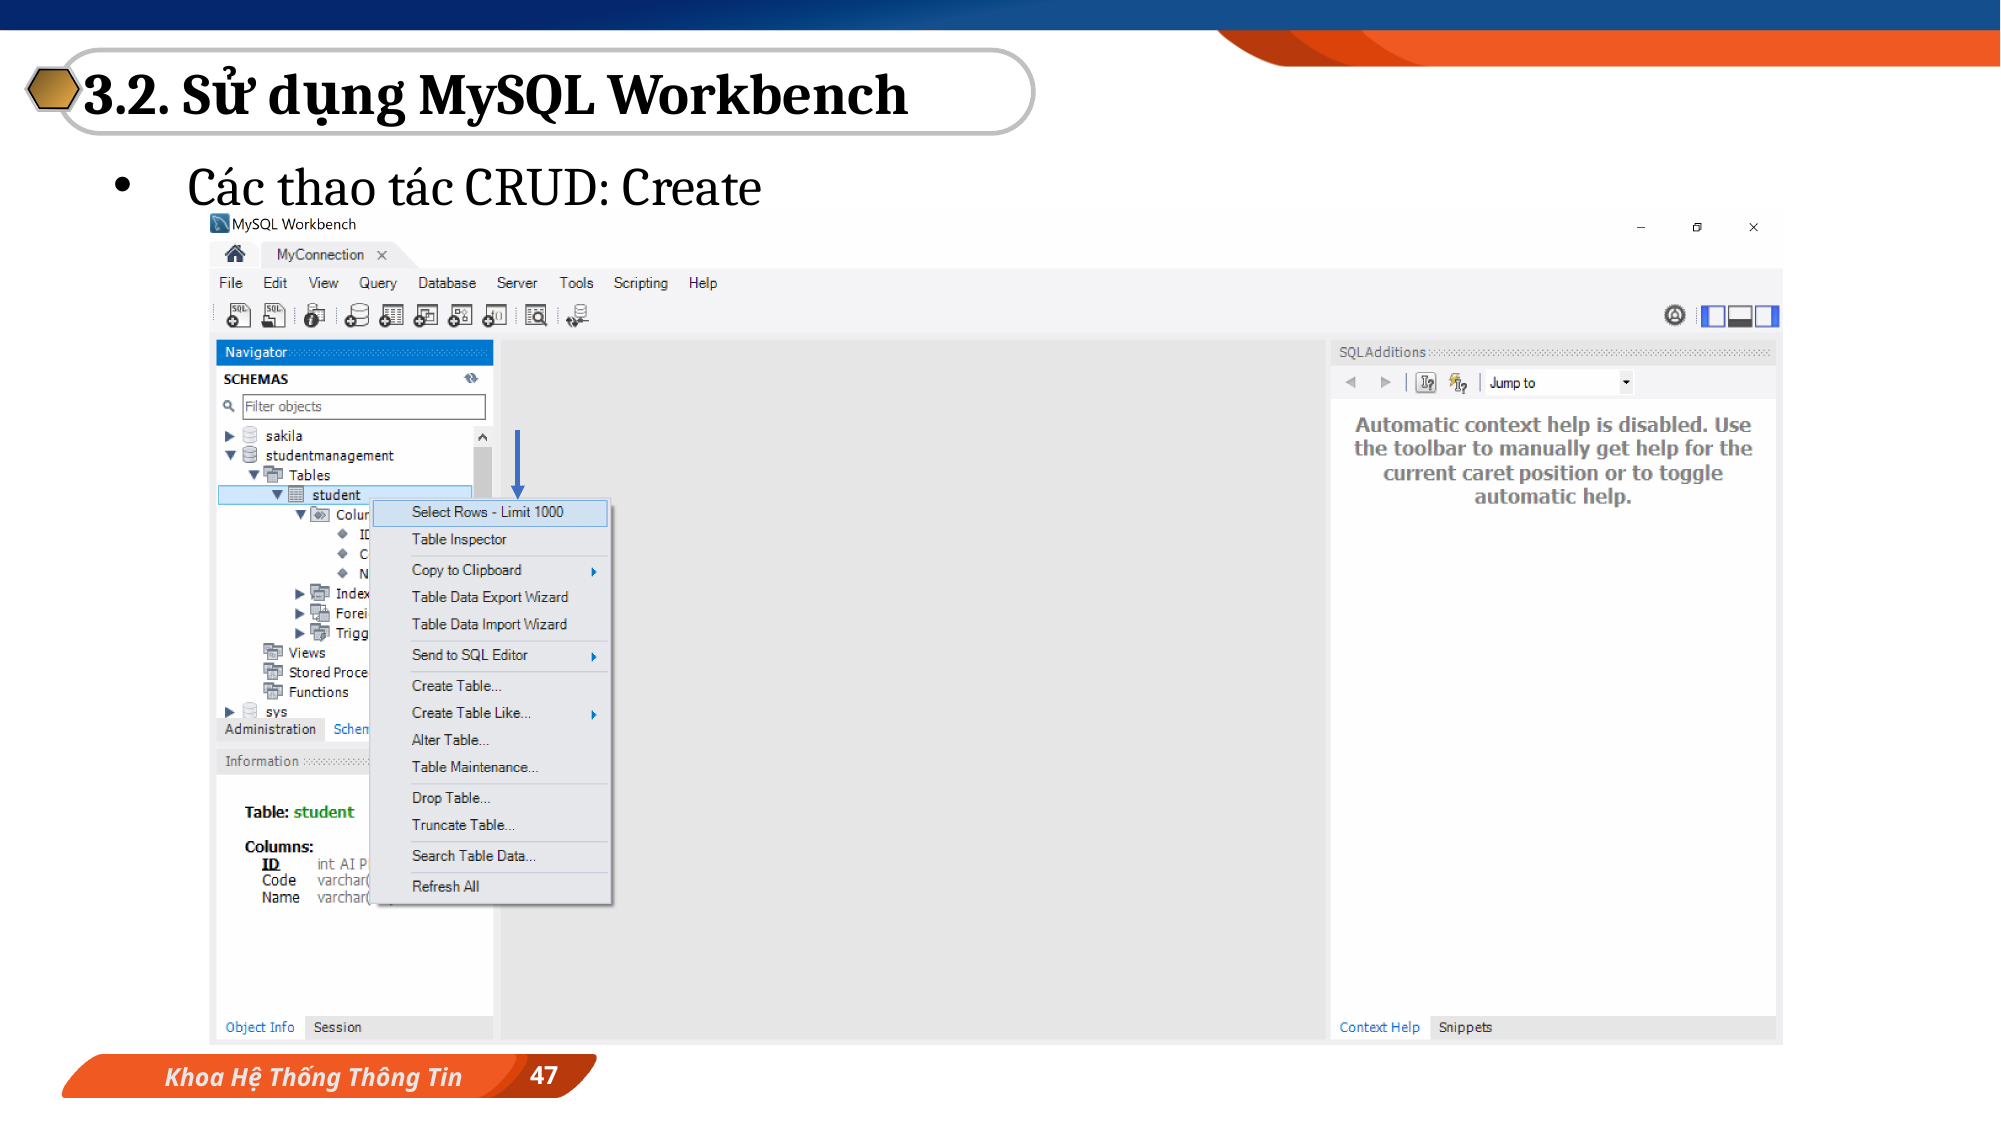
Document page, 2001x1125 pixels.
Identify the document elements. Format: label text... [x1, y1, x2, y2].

picture [0, 0, 2001, 71]
slide_number 47 [508, 1052, 574, 1106]
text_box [24, 49, 1034, 134]
picture [34, 209, 1784, 1125]
footer Khoa Hệ Thống Thông Tin [119, 1054, 508, 1098]
text_box Các thao tác CRUD: Create [99, 143, 779, 224]
